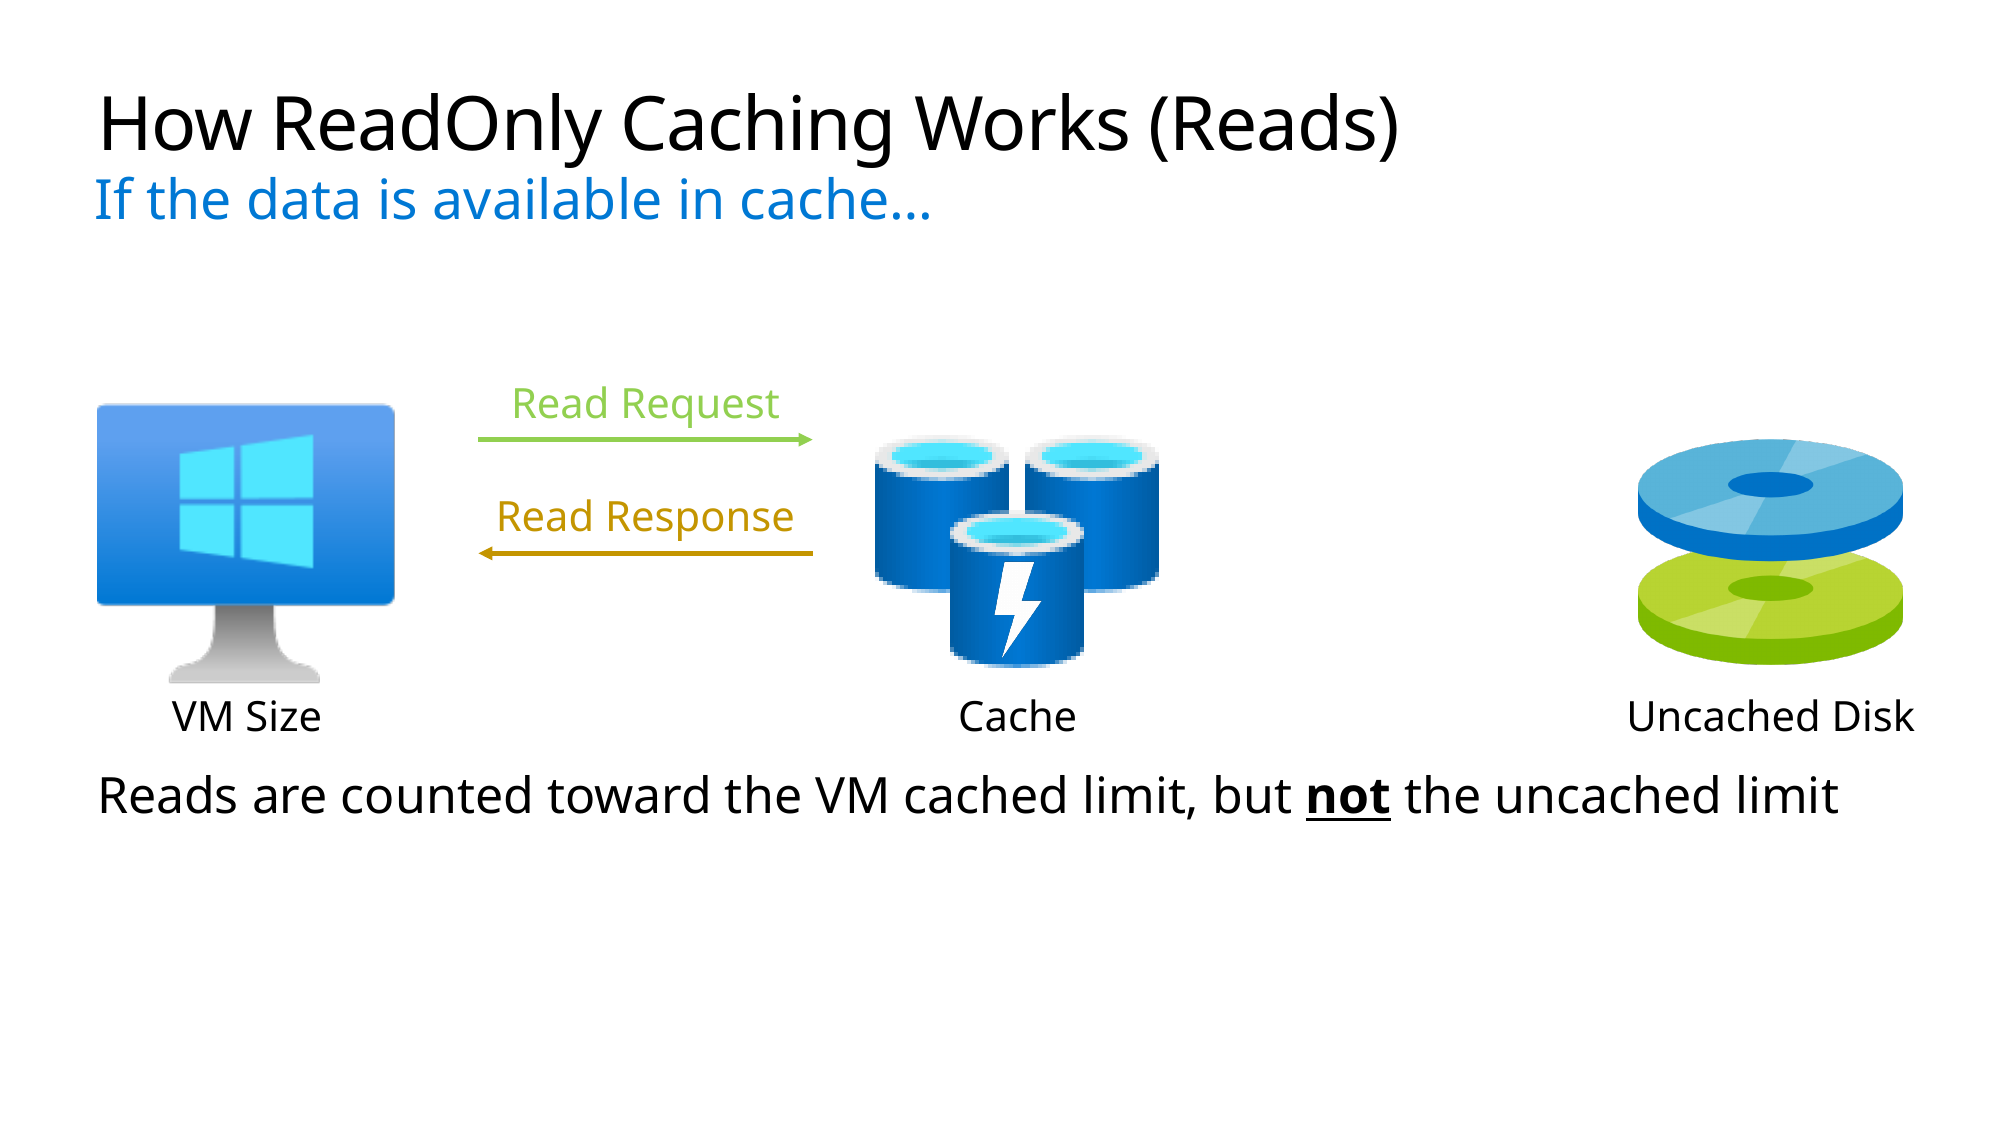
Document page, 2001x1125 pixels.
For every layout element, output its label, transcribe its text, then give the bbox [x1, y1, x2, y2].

text_box Cache [844, 689, 1192, 740]
text_box Read Request [478, 376, 813, 428]
text_box Reads are counted toward the VM cached limit, but not the uncached limit [97, 763, 1945, 824]
title How ReadOnly Caching Works (Reads) [97, 75, 1904, 167]
text_box Read Response [478, 489, 813, 540]
picture [1638, 439, 1904, 665]
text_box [867, 401, 1168, 703]
picture [96, 401, 398, 703]
text_box VM Size [73, 689, 421, 740]
text_box If the data is available in cache… [64, 148, 1605, 257]
text_box Uncached Disk [1597, 689, 1945, 740]
